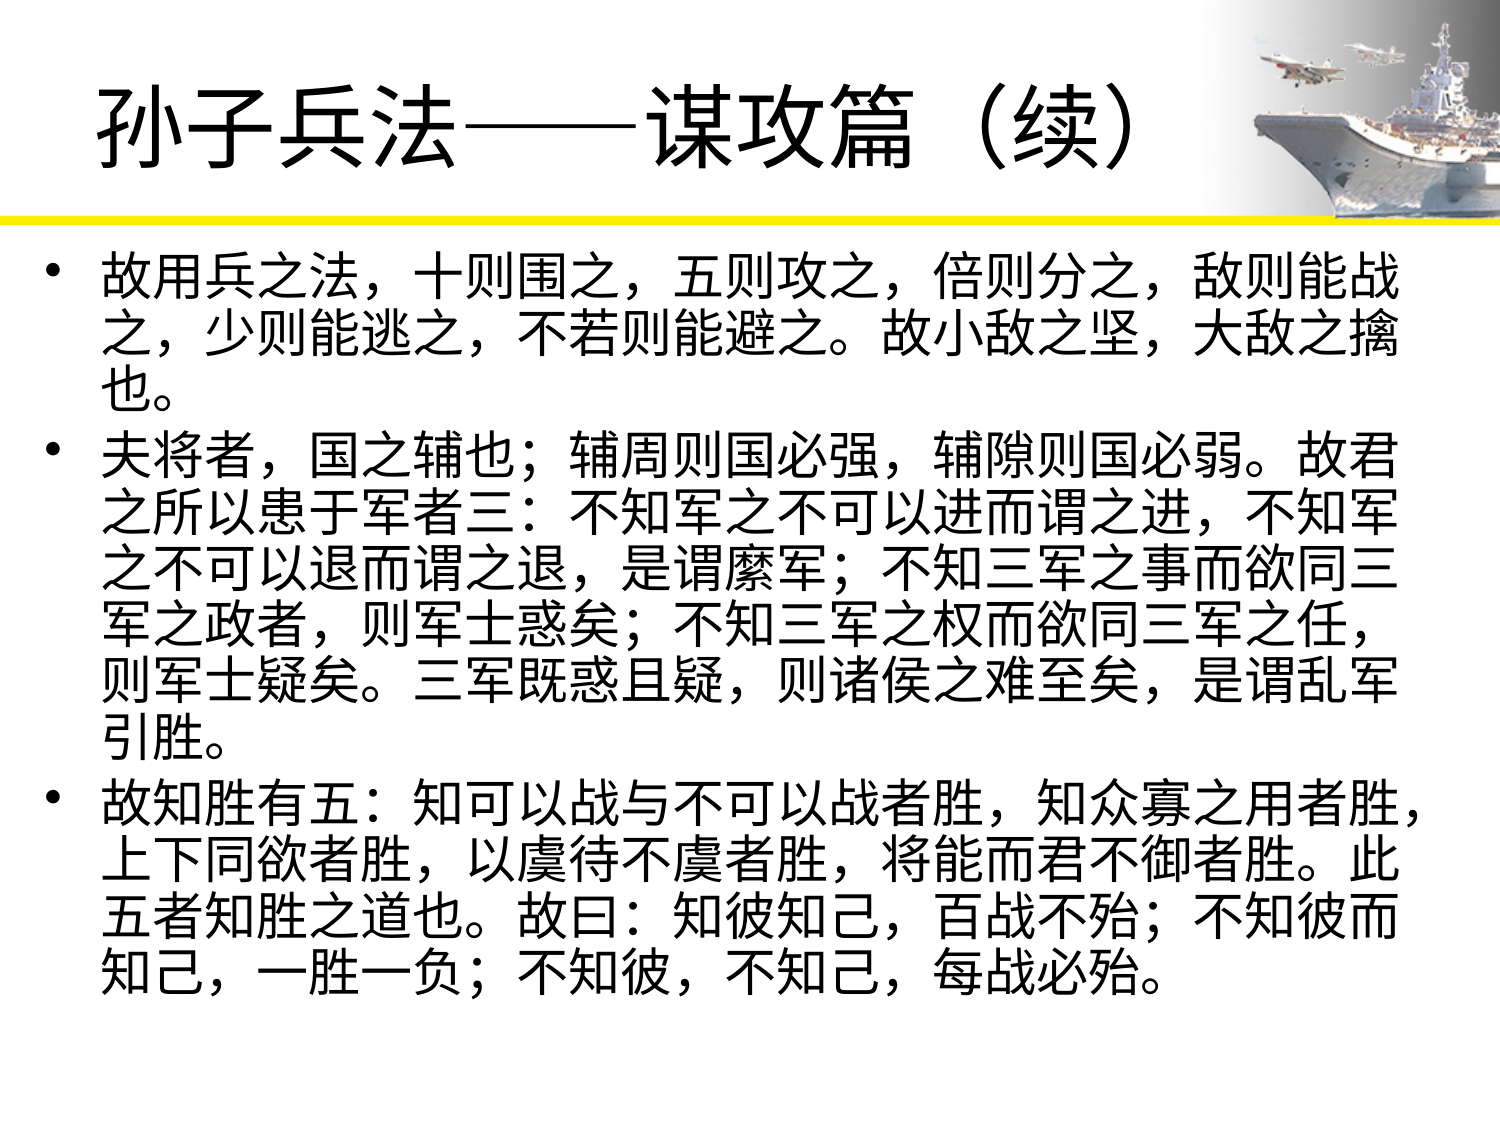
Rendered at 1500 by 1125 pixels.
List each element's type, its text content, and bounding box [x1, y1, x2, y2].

list 故用兵之法，十则围之，五则攻之，倍则分之，敌则能战之，少则能逃之，不若则能避之。故小敌之坚，大敌之擒也。 夫将者，国之辅也；辅周则国必强，辅隙则国必弱。故君之所以患于军者三：不知军之不可以进而谓之进，不知军之不可以退而谓之退，是谓縻军；不知三军之事而欲同三军之政者，则军士惑矣；不知三军之权而欲同三军之任，则军士疑矣。三军既惑且疑，则诸侯之难至矣，是谓乱军引胜。 故知胜有五：知可以战与不可以战者胜，知众寡之用者胜，上下同欲者胜，以虞待不虞者胜，将能而君不御者胜。此五者知胜之道也。故曰：知彼知己，百战不殆；不知彼而知己，一胜一负；不知彼，不知己，每战必殆。 [29, 243, 1460, 1036]
title 孙子兵法——谋攻篇（续） [29, 30, 1259, 219]
picture [0, 0, 1500, 225]
